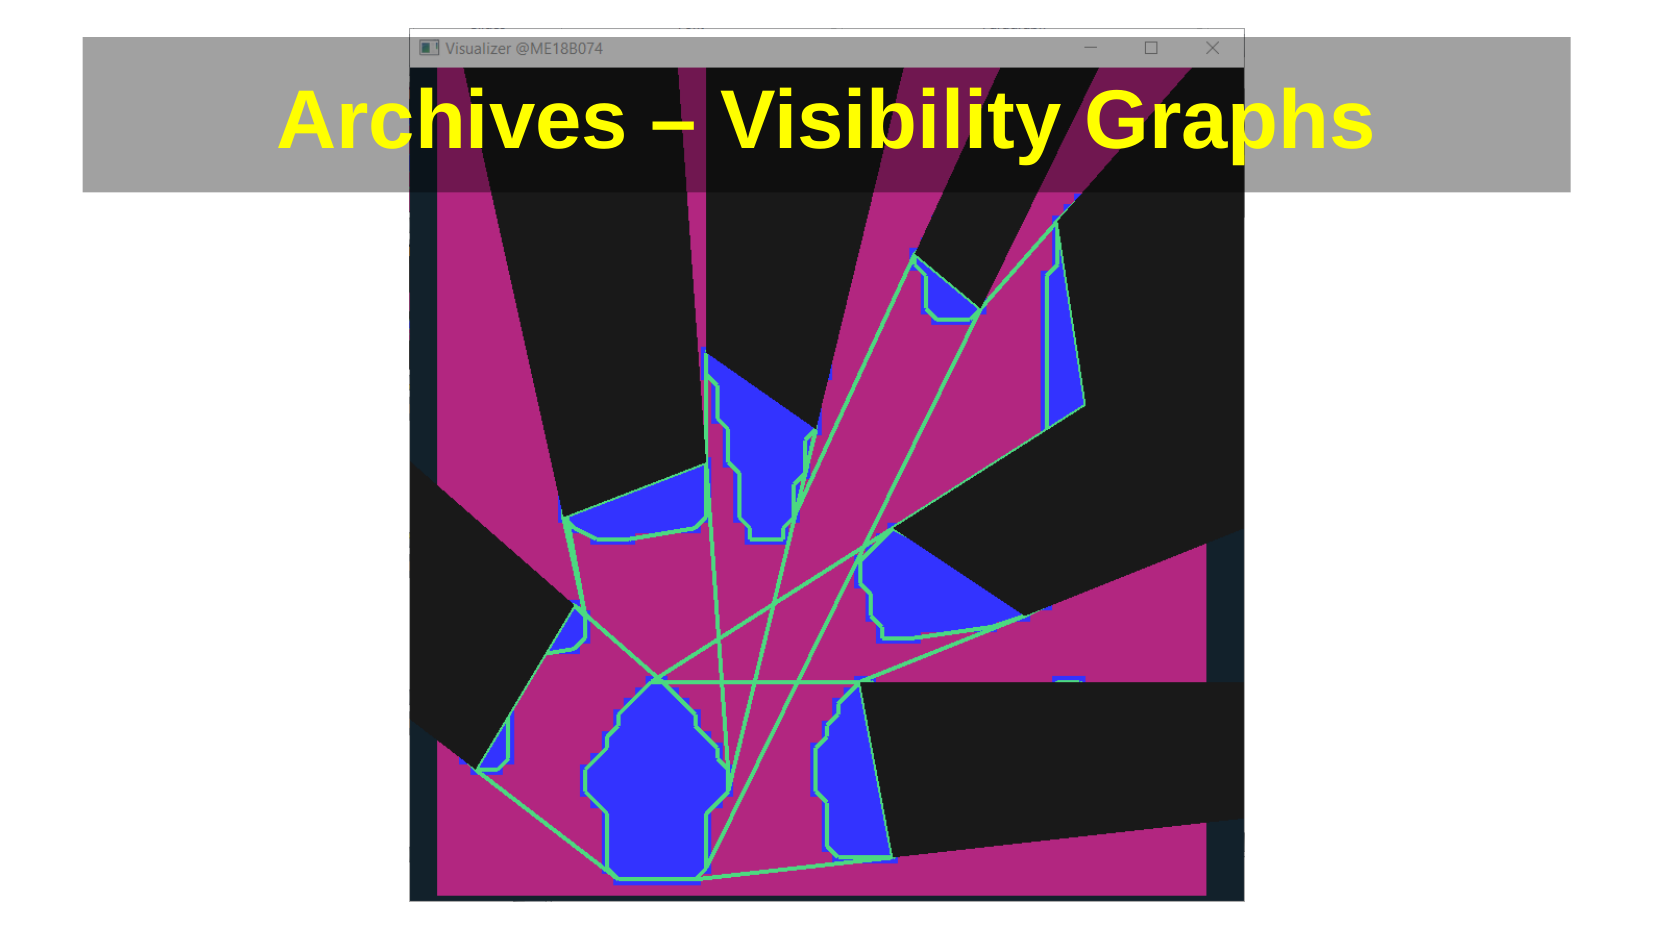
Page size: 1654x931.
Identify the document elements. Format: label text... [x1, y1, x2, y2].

title Archives – Visibility Graphs [82, 37, 403, 193]
title Archives – Visibility Graphs [1249, 37, 1571, 193]
picture [408, 27, 1245, 903]
